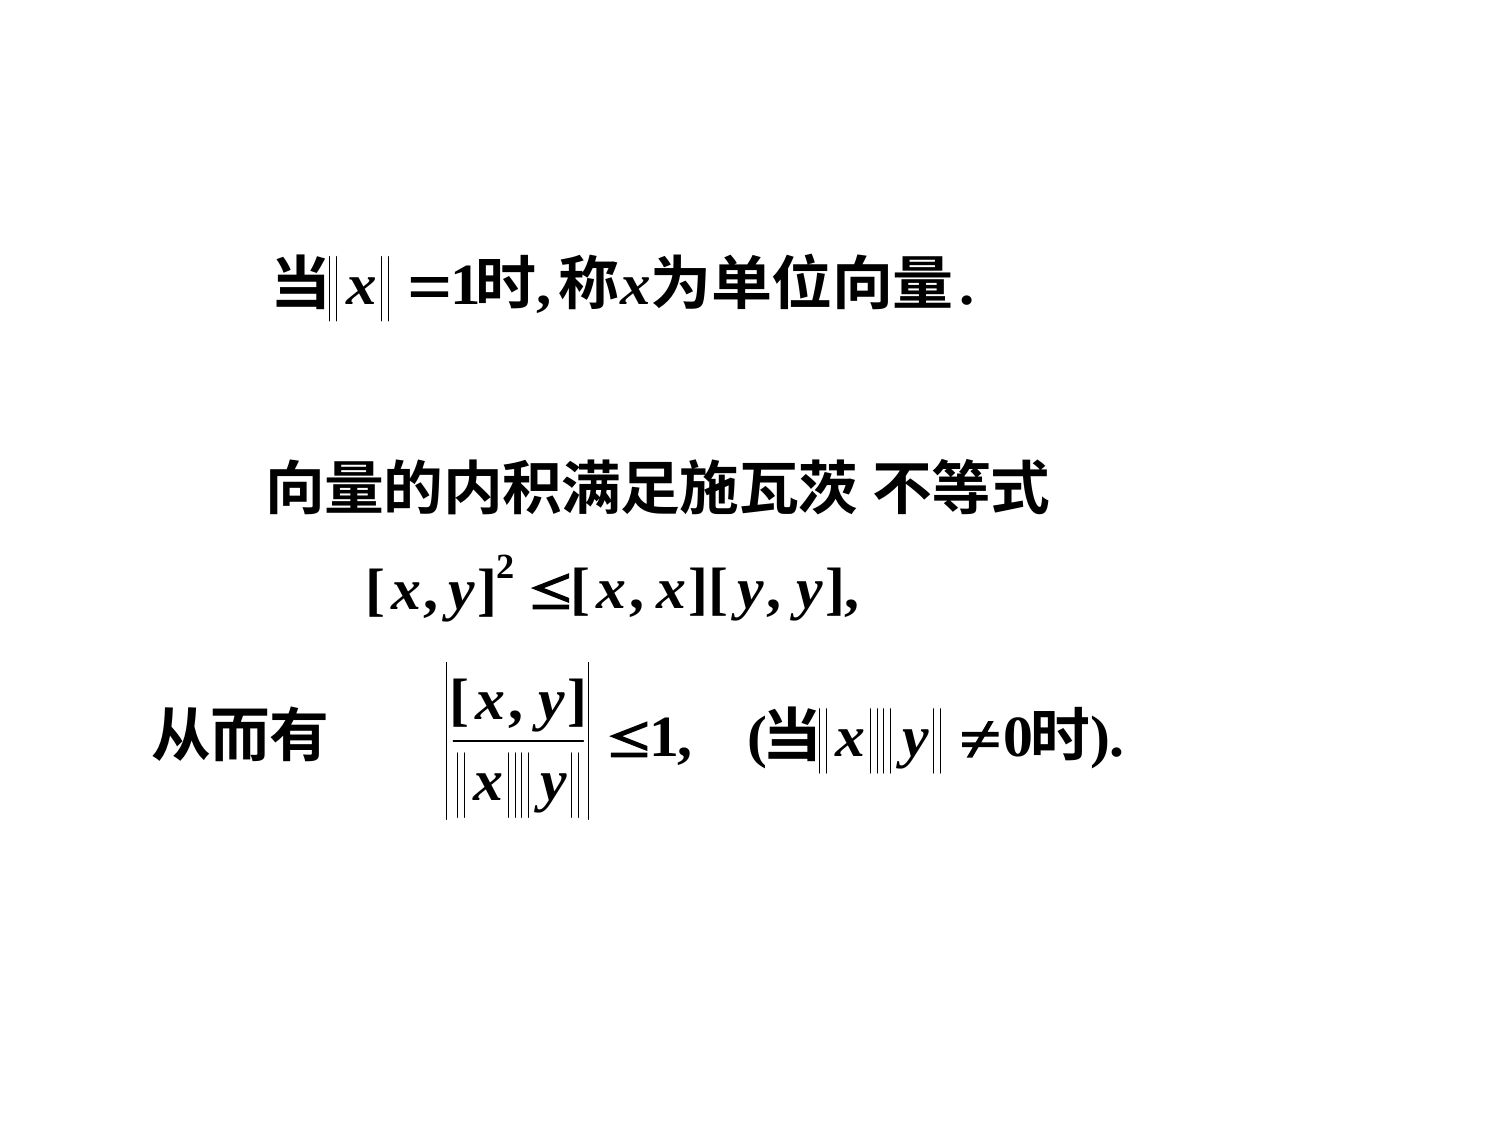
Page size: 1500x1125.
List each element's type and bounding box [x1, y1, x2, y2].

text_box [149, 455, 1128, 826]
text_box [274, 251, 977, 326]
